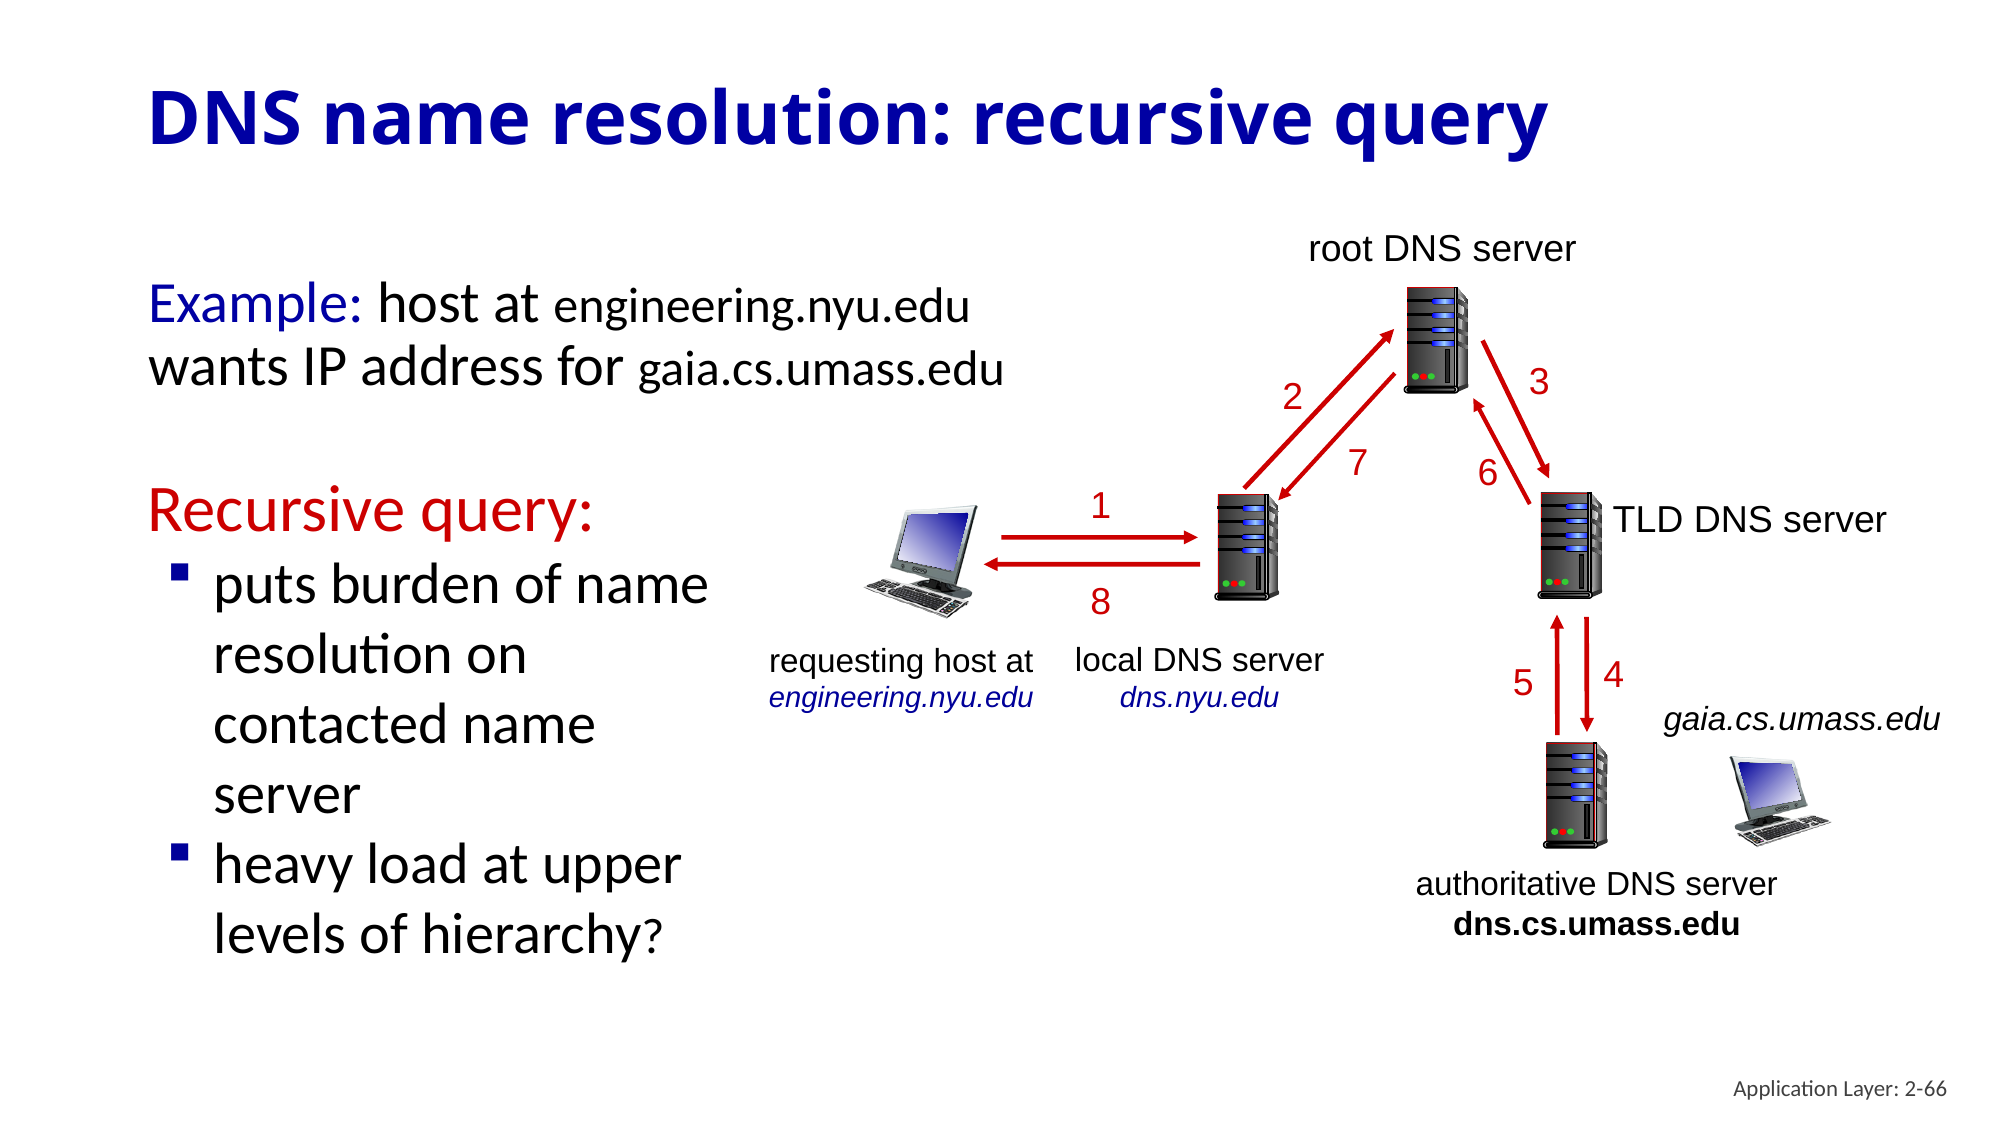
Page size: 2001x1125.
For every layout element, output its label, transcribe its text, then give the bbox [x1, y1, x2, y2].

text_box 5 [1498, 650, 1549, 711]
text_box 1 [1075, 473, 1127, 534]
text_box [1280, 373, 1395, 500]
title DNS name resolution: recursive query [131, 47, 1856, 195]
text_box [1045, 631, 1354, 722]
text_box [1580, 616, 1594, 732]
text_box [1538, 492, 1603, 599]
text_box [1543, 742, 1608, 848]
text_box [983, 558, 1201, 571]
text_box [1214, 494, 1280, 600]
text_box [1404, 287, 1469, 393]
text_box [1001, 531, 1198, 544]
text_box [1516, 410, 1550, 479]
text_box 6 [1462, 440, 1514, 501]
text_box authoritative DNS server dns.cs.umass.edu [1400, 855, 1794, 950]
text_box Example: host at engineering.nyu.edu wants IP address for gaia.cs.umass.edu [112, 265, 1042, 440]
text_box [1726, 752, 1856, 854]
text_box 8 [1075, 569, 1127, 629]
text_box requesting host at engineering.nyu.edu [754, 631, 1045, 721]
text_box [1318, 328, 1395, 411]
text_box [1473, 398, 1530, 505]
text_box gaia.cs.umass.edu [1648, 690, 1957, 745]
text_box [836, 500, 982, 627]
text_box Recursive query: puts burden of name resolution on contacted name server heavy load at upper levels of hierarchy? [132, 457, 741, 838]
text_box TLD DNS server [1585, 487, 1915, 548]
text_box root DNS server [1277, 216, 1608, 277]
text_box 7 [1332, 430, 1384, 491]
text_box 4 [1588, 642, 1639, 703]
text_box [1550, 614, 1564, 736]
text_box 2 [1267, 364, 1318, 425]
text_box 3 [1441, 349, 1638, 410]
slide_number Application Layer: 2-66 [1512, 1056, 1963, 1117]
